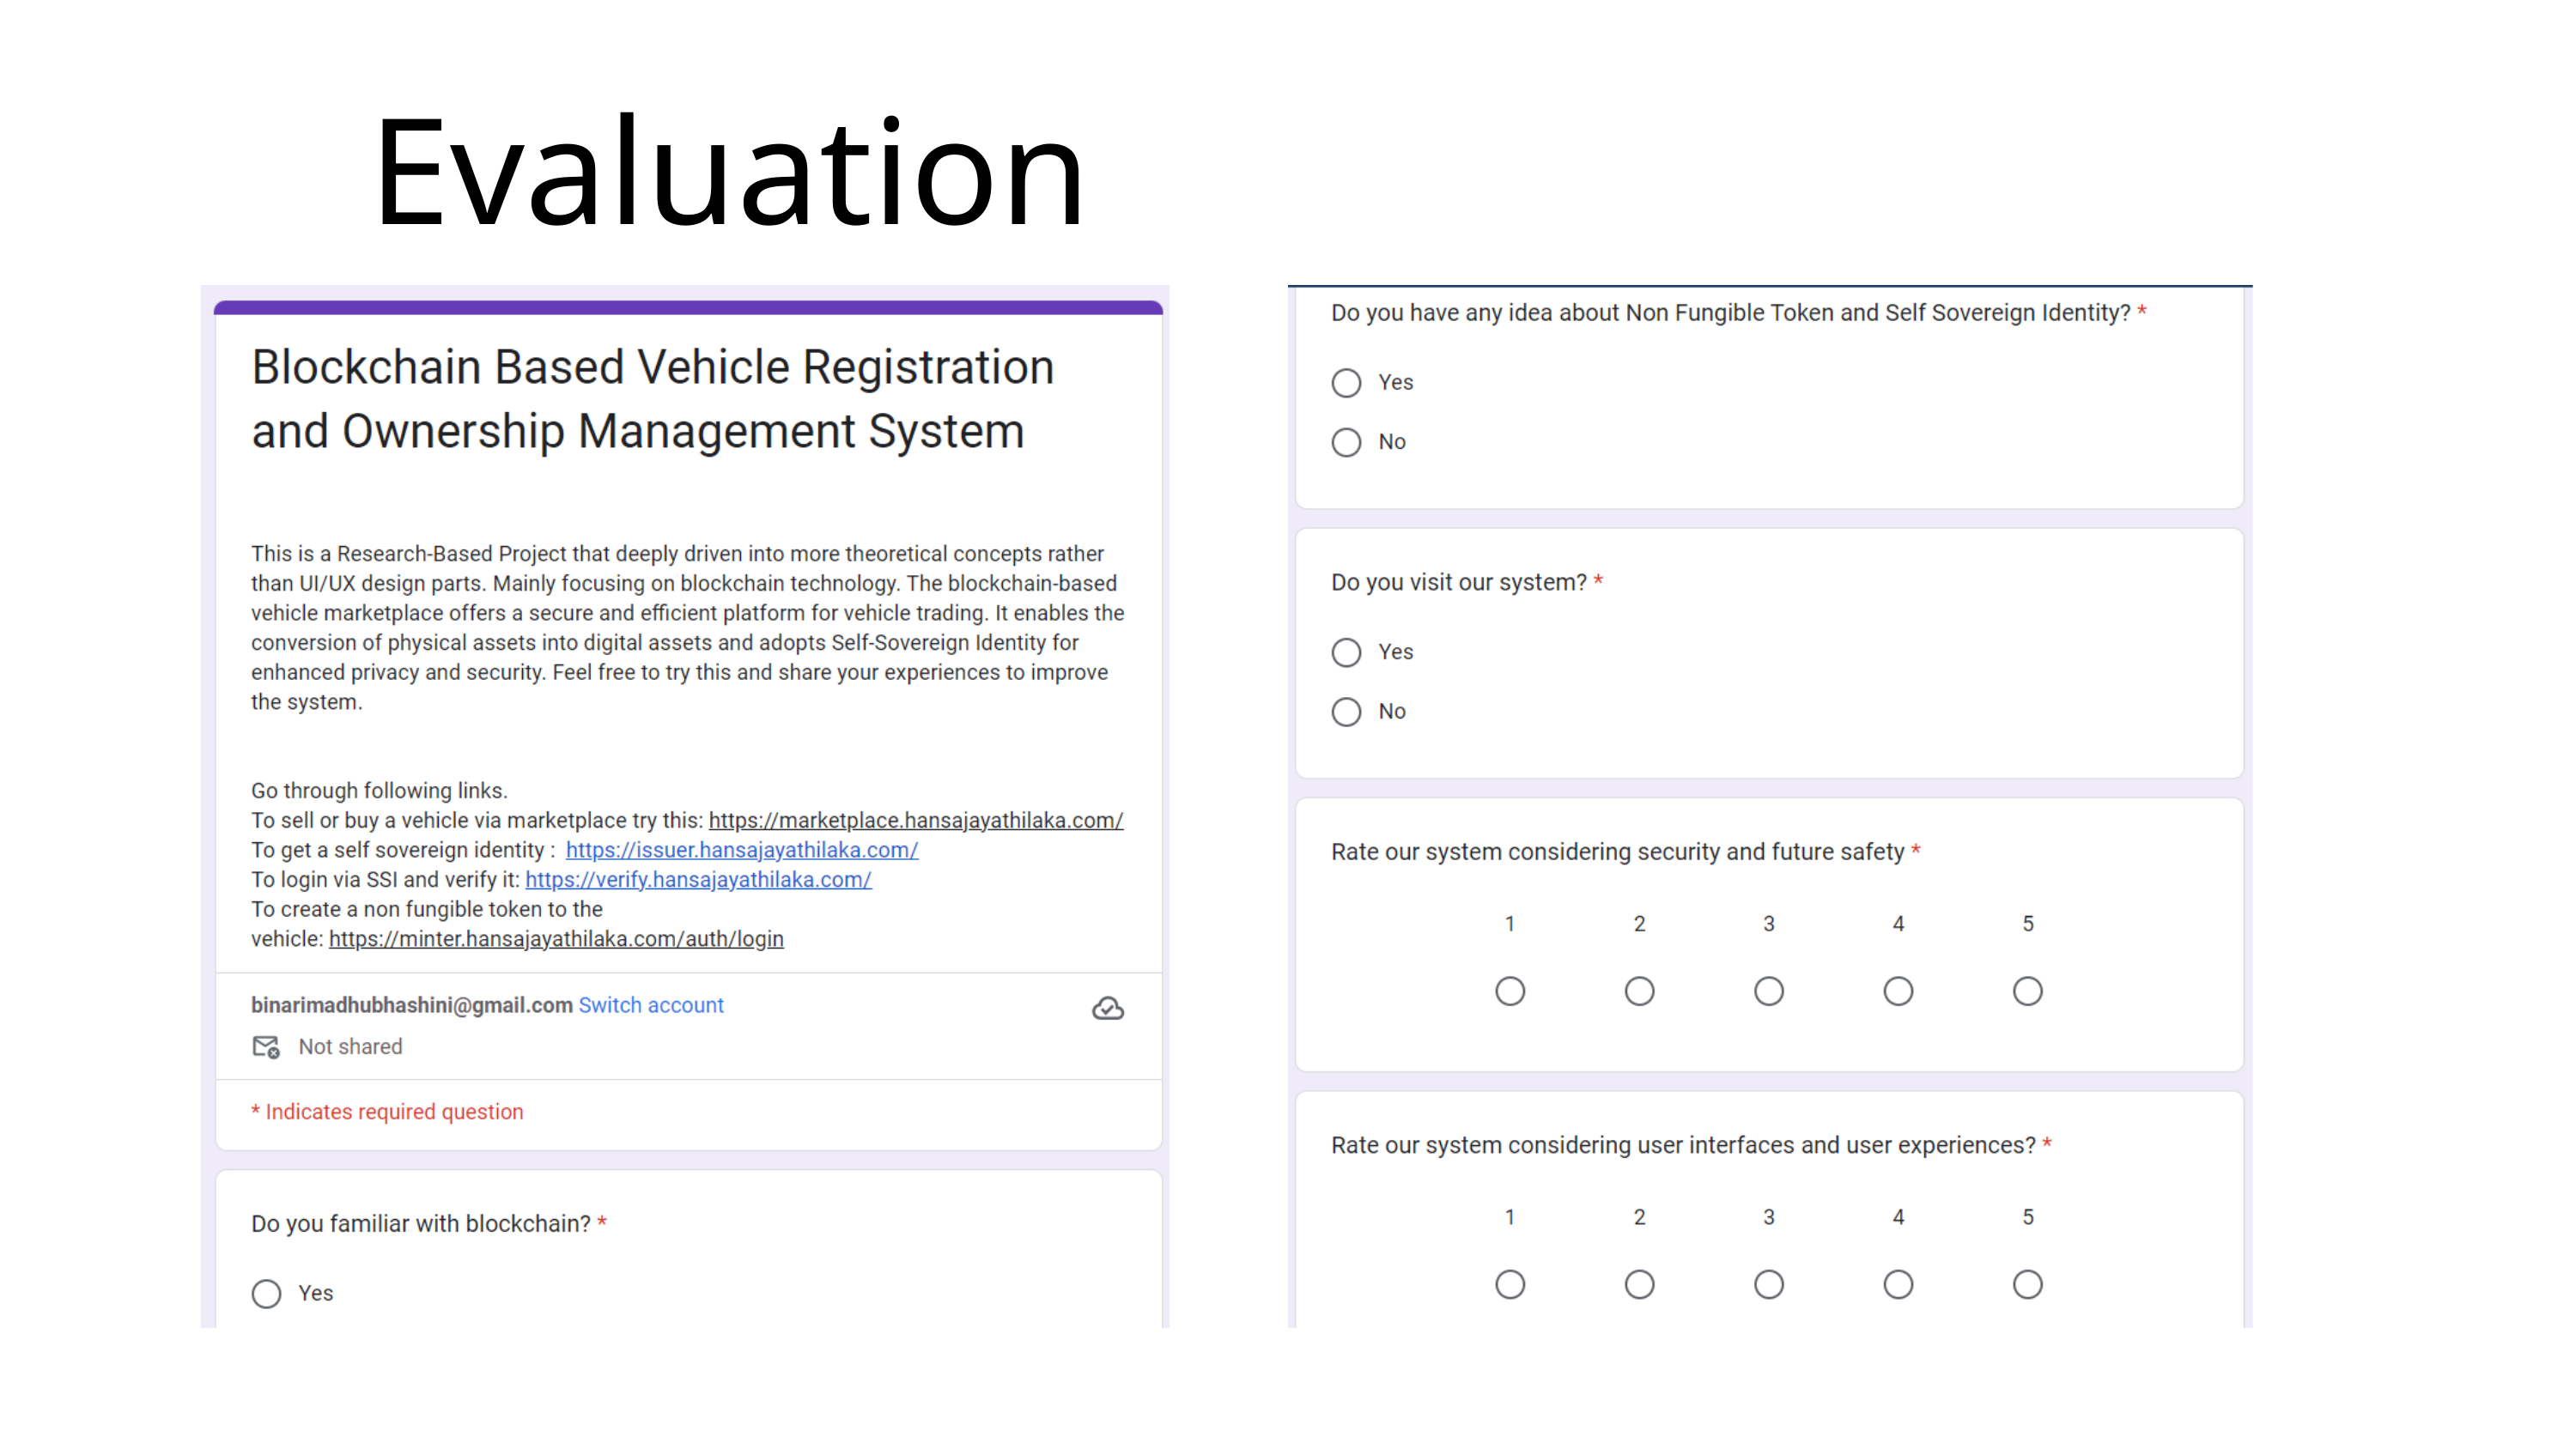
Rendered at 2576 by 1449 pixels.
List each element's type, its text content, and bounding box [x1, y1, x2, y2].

text_box [1287, 285, 2253, 1328]
text_box Evaluation [201, 47, 1221, 254]
text_box [201, 285, 1170, 1328]
